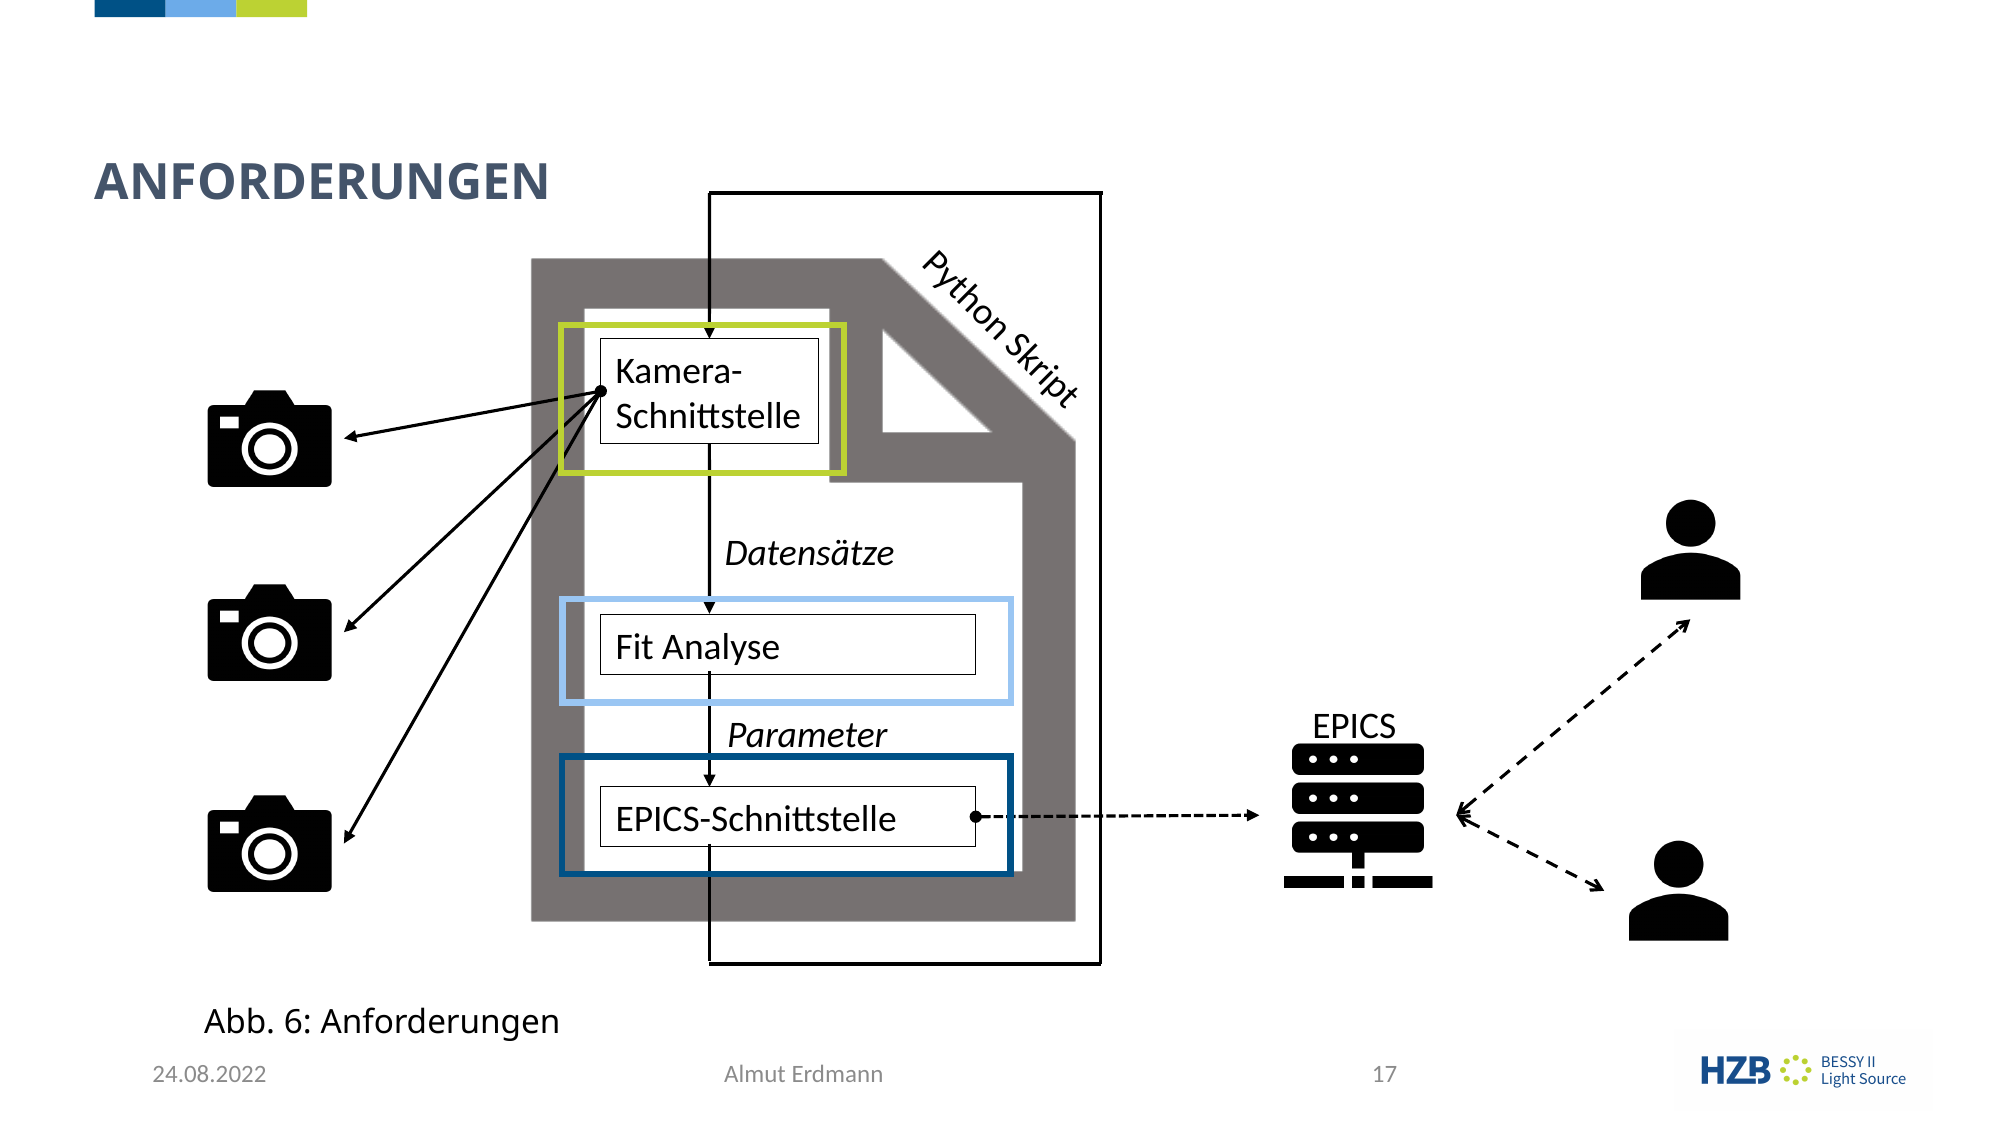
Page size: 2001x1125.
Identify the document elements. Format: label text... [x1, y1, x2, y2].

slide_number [137, 1042, 204, 1103]
title Anforderungen [94, 137, 971, 211]
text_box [195, 193, 1765, 988]
picture [1674, 1029, 1933, 1111]
slide_number 17 [1110, 1042, 1413, 1103]
text_box Abb. 6: Anforderungen [204, 988, 1110, 1125]
